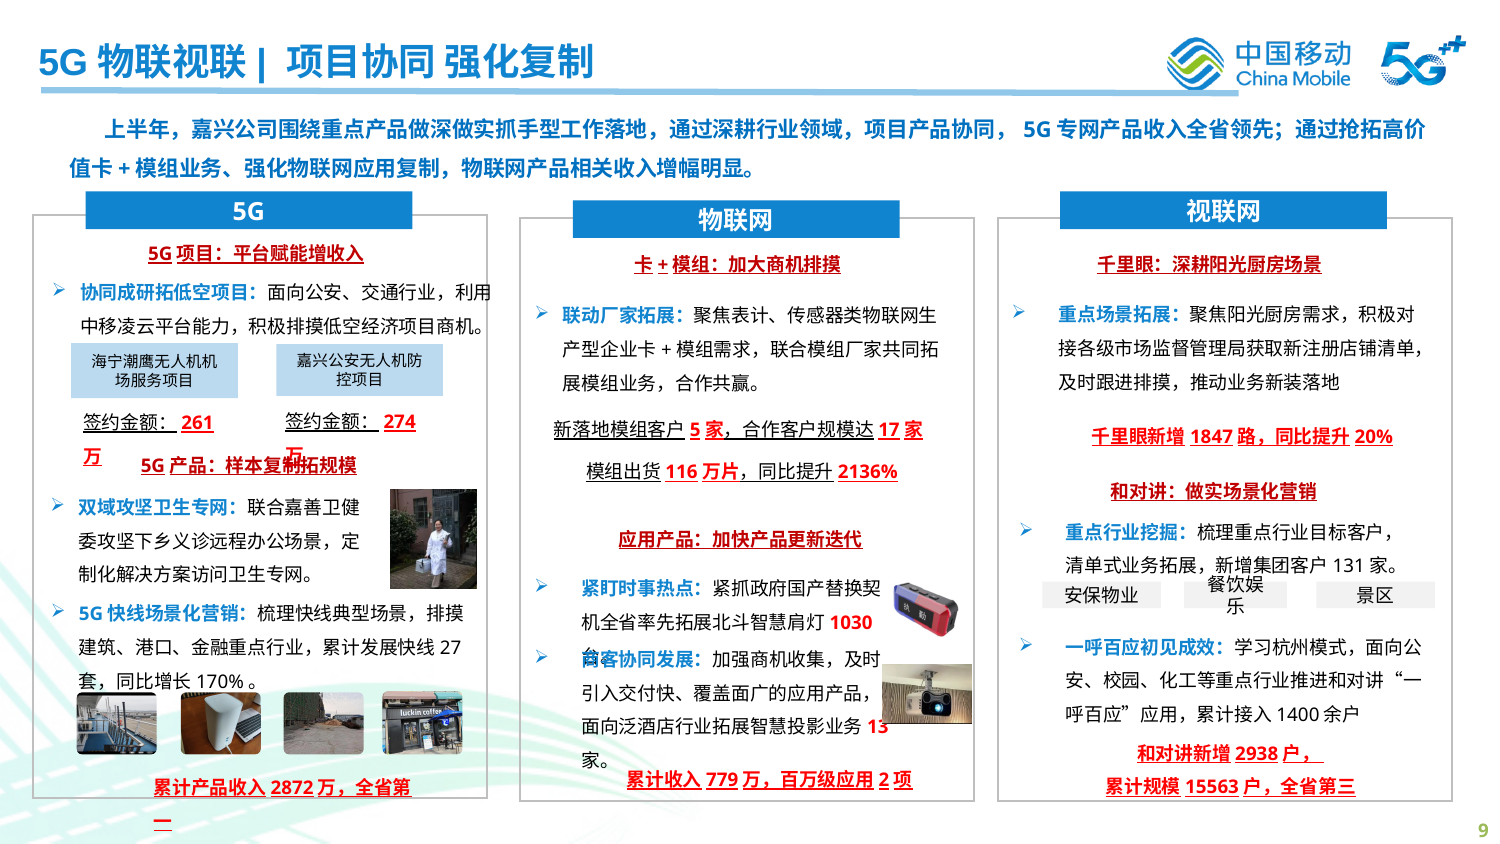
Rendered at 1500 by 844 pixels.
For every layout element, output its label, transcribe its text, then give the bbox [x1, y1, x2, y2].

text_box [997, 217, 1453, 802]
text_box 千里眼：深耕阳光厨房场景 [1053, 247, 1367, 284]
text_box 紧盯时事热点：紧抓政府国产替换契机全省率先拓展北斗智慧肩灯1030台。 [519, 558, 901, 629]
picture [882, 664, 972, 724]
text_box 模组出货116万片，同比提升2136% [523, 441, 961, 490]
picture [891, 576, 962, 639]
picture [76, 692, 157, 755]
text_box 卡+模组：加大商机排摸 [581, 247, 894, 285]
picture [0, 507, 893, 844]
picture [1144, 6, 1495, 107]
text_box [41, 90, 1239, 94]
text_box [519, 217, 975, 802]
text_box 新落地模组客户5家，合作客户规模达17家 [519, 399, 958, 448]
text_box 累计产品收入2872万，全省第一 [138, 757, 444, 840]
picture [390, 489, 477, 589]
text_box 重点场景拓展：聚焦阳光厨房需求，积极对接各级市场监督管理局获取新注册店铺清单，及时跟进排摸，推动业务新装落地 [996, 284, 1443, 408]
text_box 海宁潮鹰无人机机场服务项目 [70, 342, 239, 392]
text_box 上半年，嘉兴公司围绕重点产品做深做实抓手型工作落地，通过深耕行业领域，项目产品协同，5G专网产品收入全省领先；通过抢拓高价值卡+模组业务、强化物联网应用复制，物联网产品相关收入增幅明显。 [54, 94, 1461, 183]
picture [180, 692, 261, 755]
text_box 双域攻坚卫生专网：联合嘉善卫健委攻坚下乡义诊远程办公场景，定制化解决方案访问卫生专网。 [35, 476, 383, 621]
text_box [32, 214, 488, 799]
text_box 累计收入779万，百万级应用2项 [523, 749, 972, 799]
text_box 和对讲：做实场景化营销 [1057, 475, 1371, 522]
text_box 签约金额：261万 [68, 392, 250, 438]
text_box 5G物联视联| 项目协同 强化复制 [23, 30, 1270, 91]
text_box 千里眼新增1847路，同比提升20% [998, 405, 1450, 455]
text_box 协同成研拓低空项目：面向公安、交通行业，利用中移凌云平台能力，积极排摸低空经济项目商机。 [37, 262, 510, 347]
text_box 联动厂家拓展：聚焦表计、传感器类物联网生产型企业卡+模组需求，联合模组厂家共同拓展模组业务，合作共赢。 [519, 285, 965, 394]
picture [283, 692, 364, 755]
picture [382, 691, 463, 755]
text_box 5G产品：样本复制拓规模 [92, 449, 406, 496]
text_box 签约金额：274万 [270, 391, 452, 437]
text_box 商客协同发展：加强商机收集，及时引入交付快、覆盖面广的应用产品，面向泛酒店行业拓展智慧投影业务13家。 [519, 629, 910, 745]
text_box 应用产品：加快产品更新迭代 [584, 522, 897, 558]
text_box 5G [84, 190, 413, 230]
text_box 5G快线场景化营销：梳理快线典型场景，排摸建筑、港口、金融重点行业，累计发展快线27套，同比增长170%。 [36, 583, 491, 668]
text_box 视联网 [1059, 190, 1388, 230]
text_box 物联网 [572, 199, 901, 239]
text_box 5G项目：平台赋能增收入 [99, 237, 413, 285]
text_box 嘉兴公安无人机防控项目 [275, 343, 444, 391]
text_box 和对讲新增2938户， 累计规模15563户，全省第三 [997, 802, 1419, 806]
